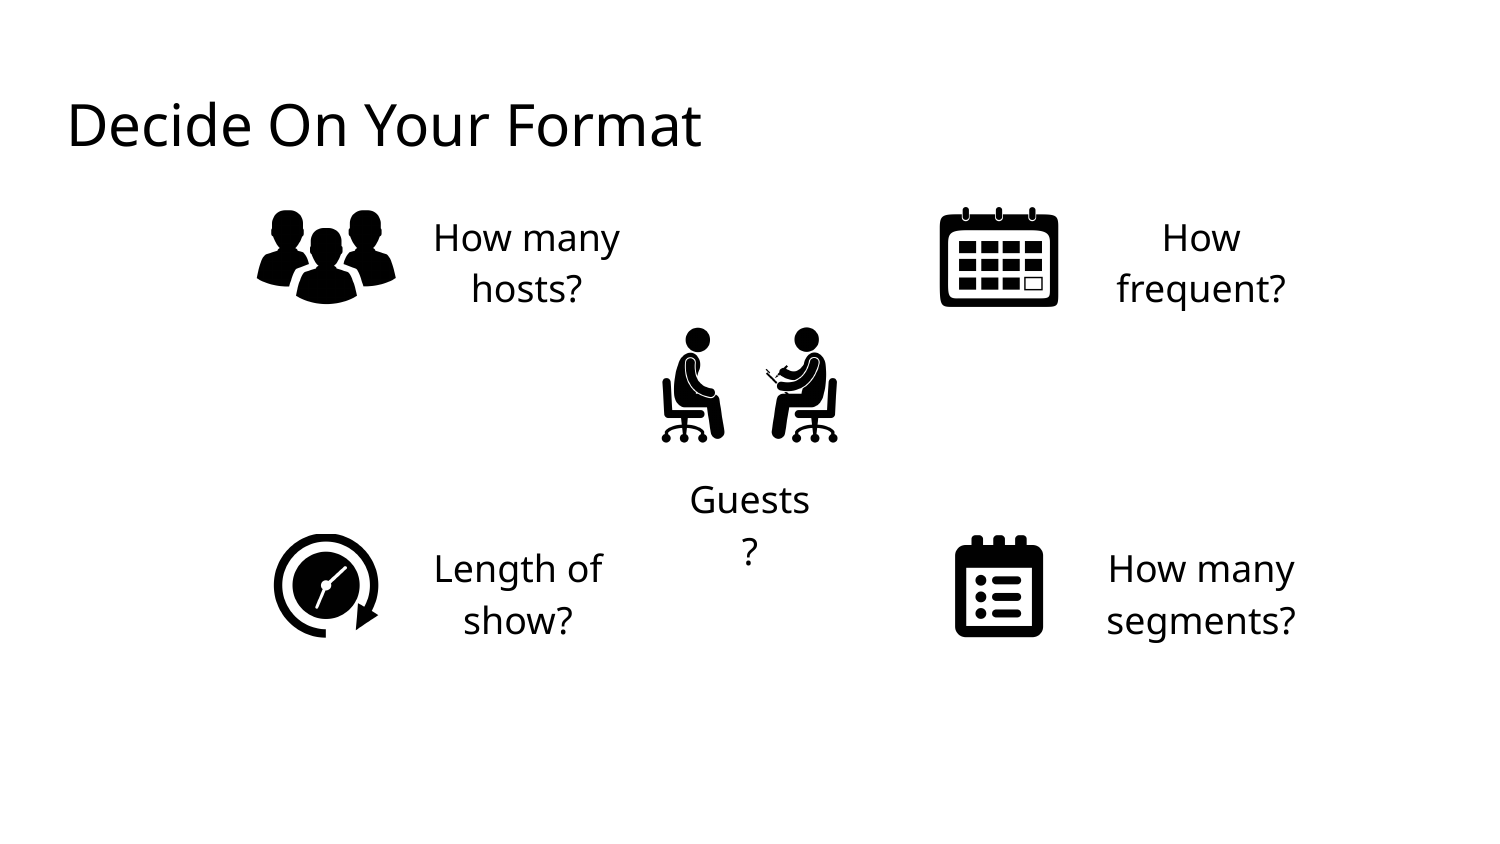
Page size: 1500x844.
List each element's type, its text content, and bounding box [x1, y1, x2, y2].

picture [272, 533, 381, 640]
picture [236, 204, 417, 310]
list How many hosts? [415, 191, 638, 297]
list Length of show? [415, 523, 621, 650]
picture [647, 322, 853, 449]
list Guests? [666, 457, 834, 519]
picture [937, 204, 1060, 310]
list How many segments? [1090, 523, 1312, 650]
picture [952, 533, 1045, 640]
list How frequent? [1099, 191, 1304, 297]
title Decide On Your Format [51, 72, 1449, 167]
